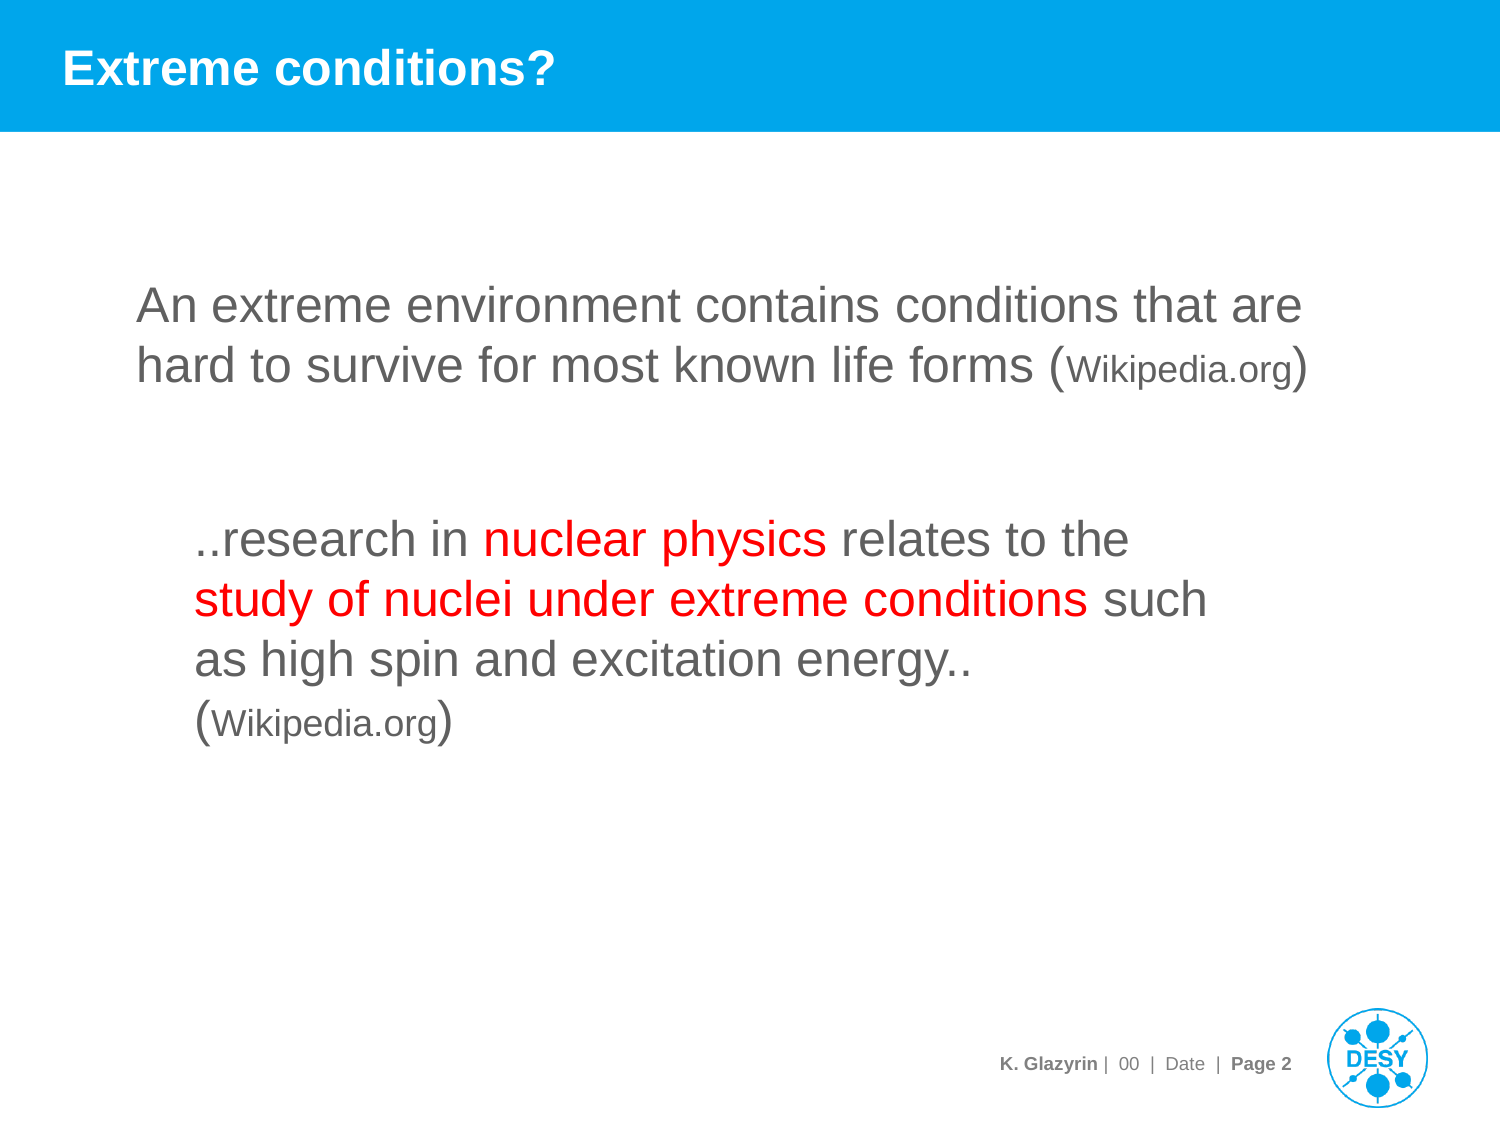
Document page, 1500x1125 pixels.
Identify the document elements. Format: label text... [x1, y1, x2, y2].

picture [1330, 1011, 1426, 1106]
text_box ..research in nuclear physics relates to the study of nuclei under extreme conditions such as high spin and excitation energy.. (Wikipedia.org) [179, 499, 1238, 754]
picture [1391, 1071, 1428, 1108]
text_box An extreme environment contains conditions that are hard to survive for most known life forms (Wikipedia.org) [122, 265, 1346, 401]
title Extreme conditions? [47, 20, 1446, 111]
picture [1387, 1008, 1428, 1046]
picture [1327, 1008, 1368, 1049]
picture [1327, 1068, 1365, 1108]
